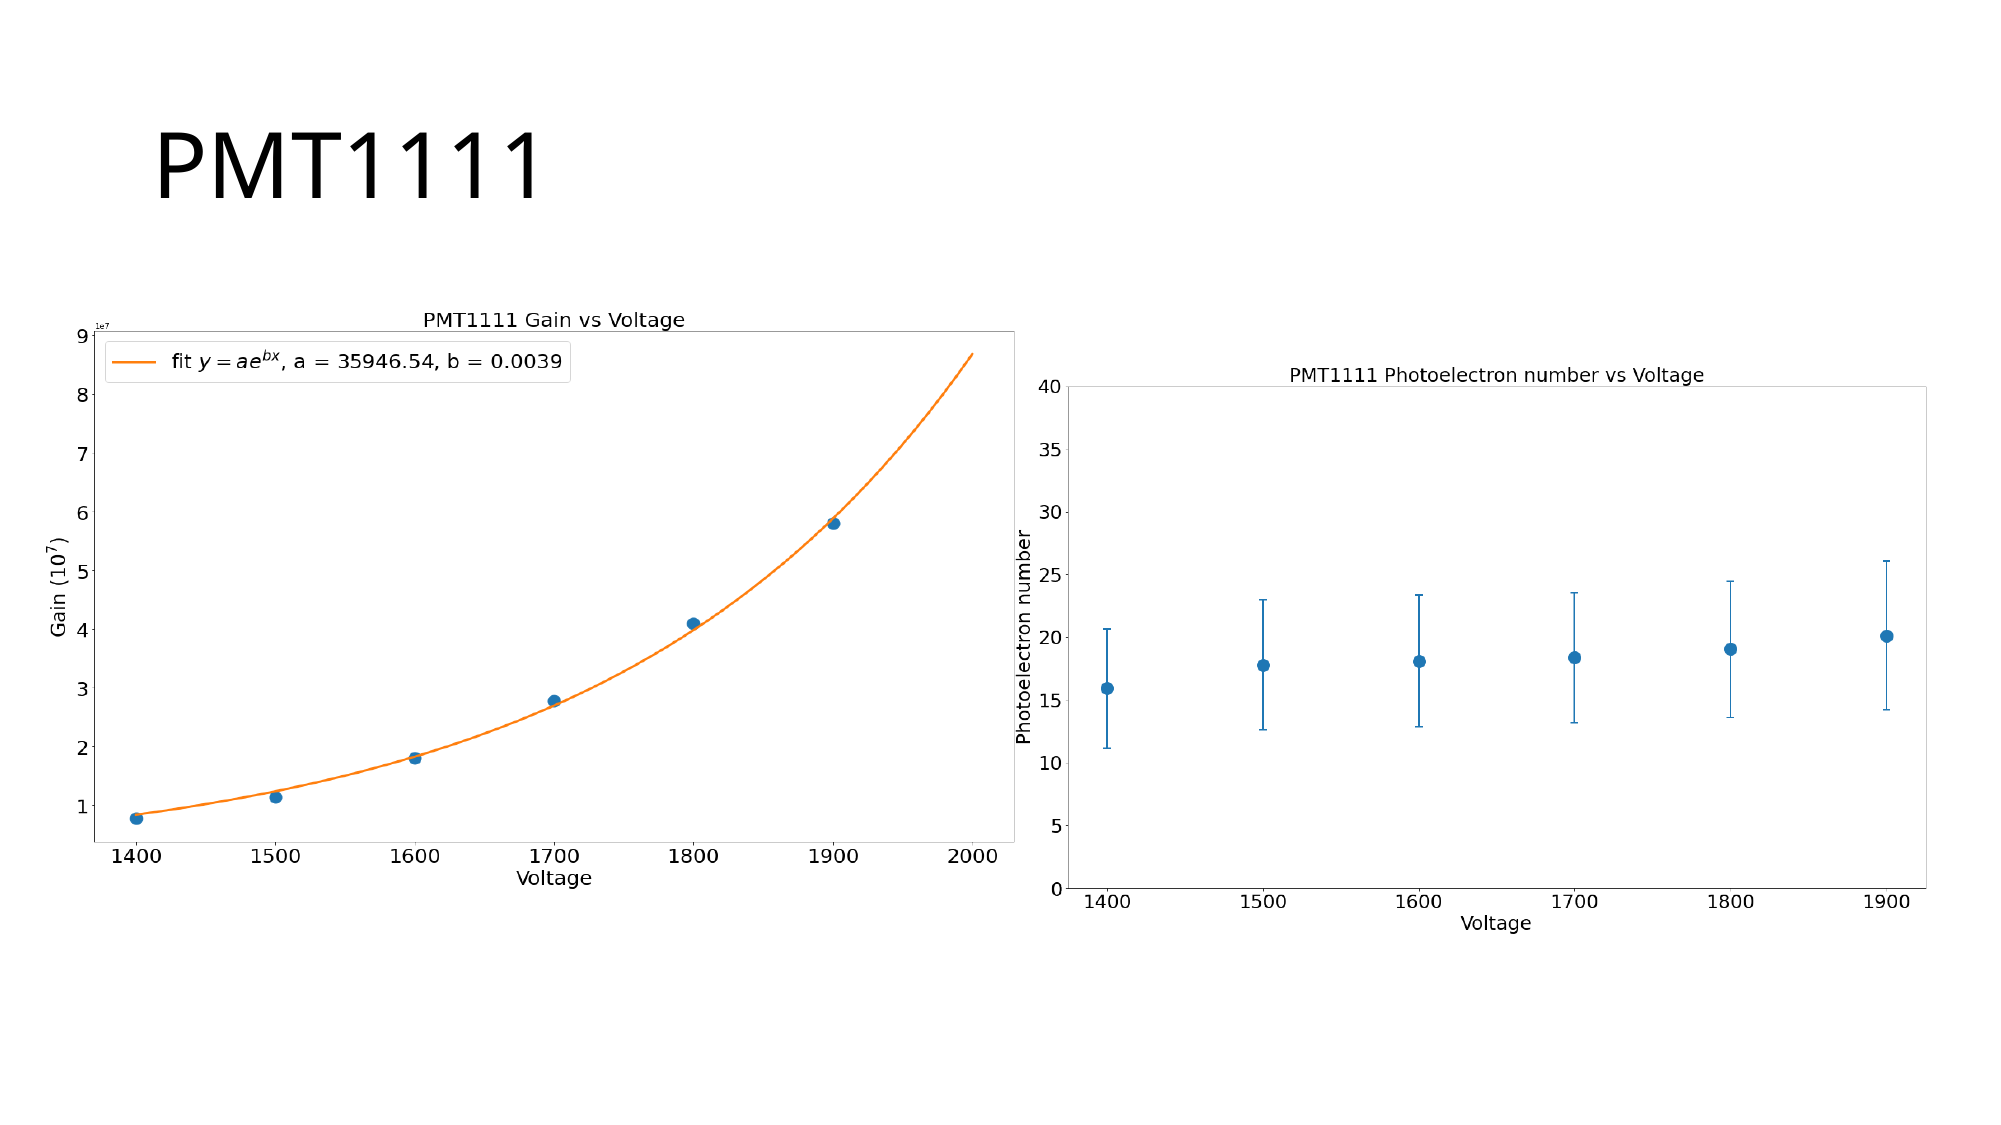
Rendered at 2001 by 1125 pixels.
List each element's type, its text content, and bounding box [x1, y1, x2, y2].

picture [928, 306, 2000, 971]
title PMT1111 [137, 59, 1863, 278]
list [41, 306, 928, 893]
